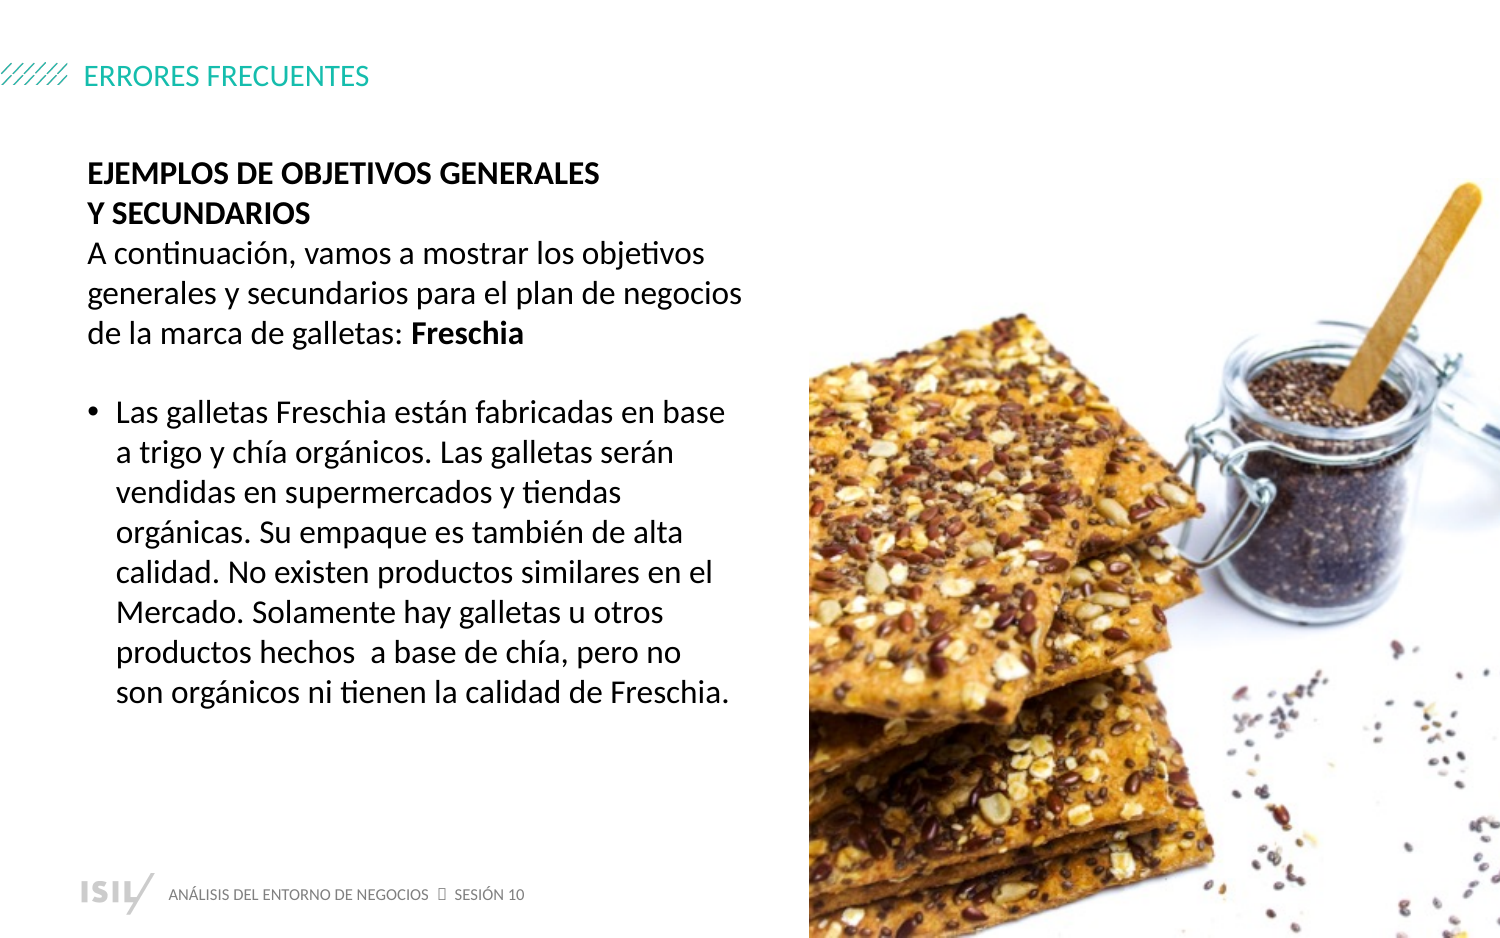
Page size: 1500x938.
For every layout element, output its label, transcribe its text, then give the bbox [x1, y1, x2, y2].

text_box ERRORES FRECUENTES [83, 54, 612, 93]
text_box EJEMPLOS DE OBJETIVOS GENERALES Y SECUNDARIOS A continuación, vamos a mostrar los objetivos generales y secundarios para el plan de negocios de la marca de galletas: Freschia Las galletas Freschia están fabricadas en base a trigo y chía orgánicos. Las galletas serán vendidas en supermercados y tiendas orgánicas. Su empaque es también de alta calidad. No existen productos similares en el Mercado. Solamente hay galletas u otros productos hechos a base de chía, pero no son orgánicos ni tienen la calidad de Freschia. [87, 151, 756, 711]
picture [808, 178, 1500, 938]
picture [0, 62, 68, 86]
